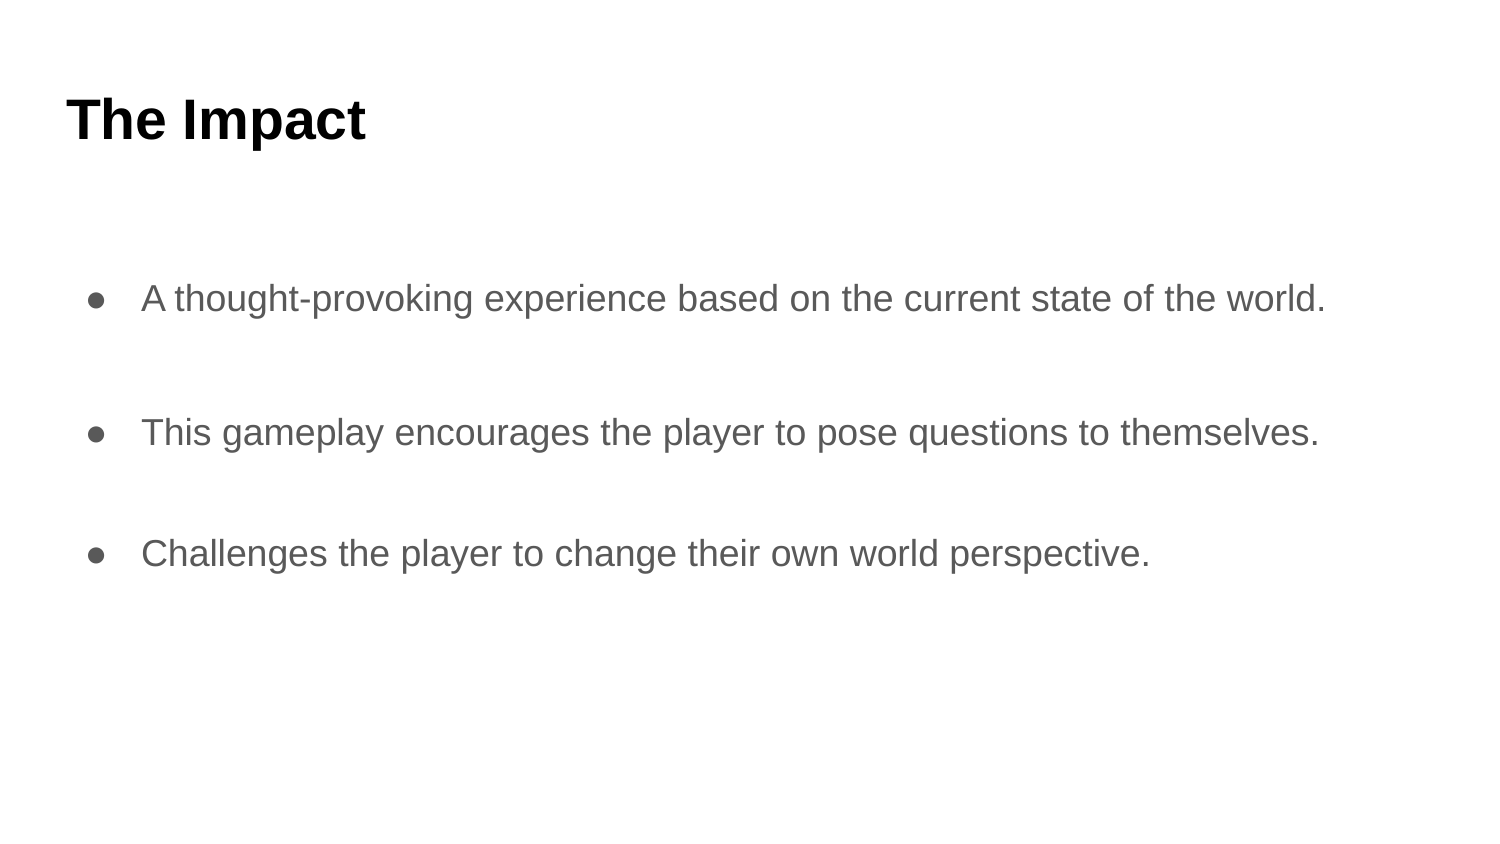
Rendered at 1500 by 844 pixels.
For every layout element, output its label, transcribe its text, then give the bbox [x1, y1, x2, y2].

title The Impact [51, 72, 1449, 167]
list A thought-provoking experience based on the current state of the world. This gameplay encourages the player to pose questions to themselves. Challenges the player to change their own world perspective. [51, 189, 1449, 750]
